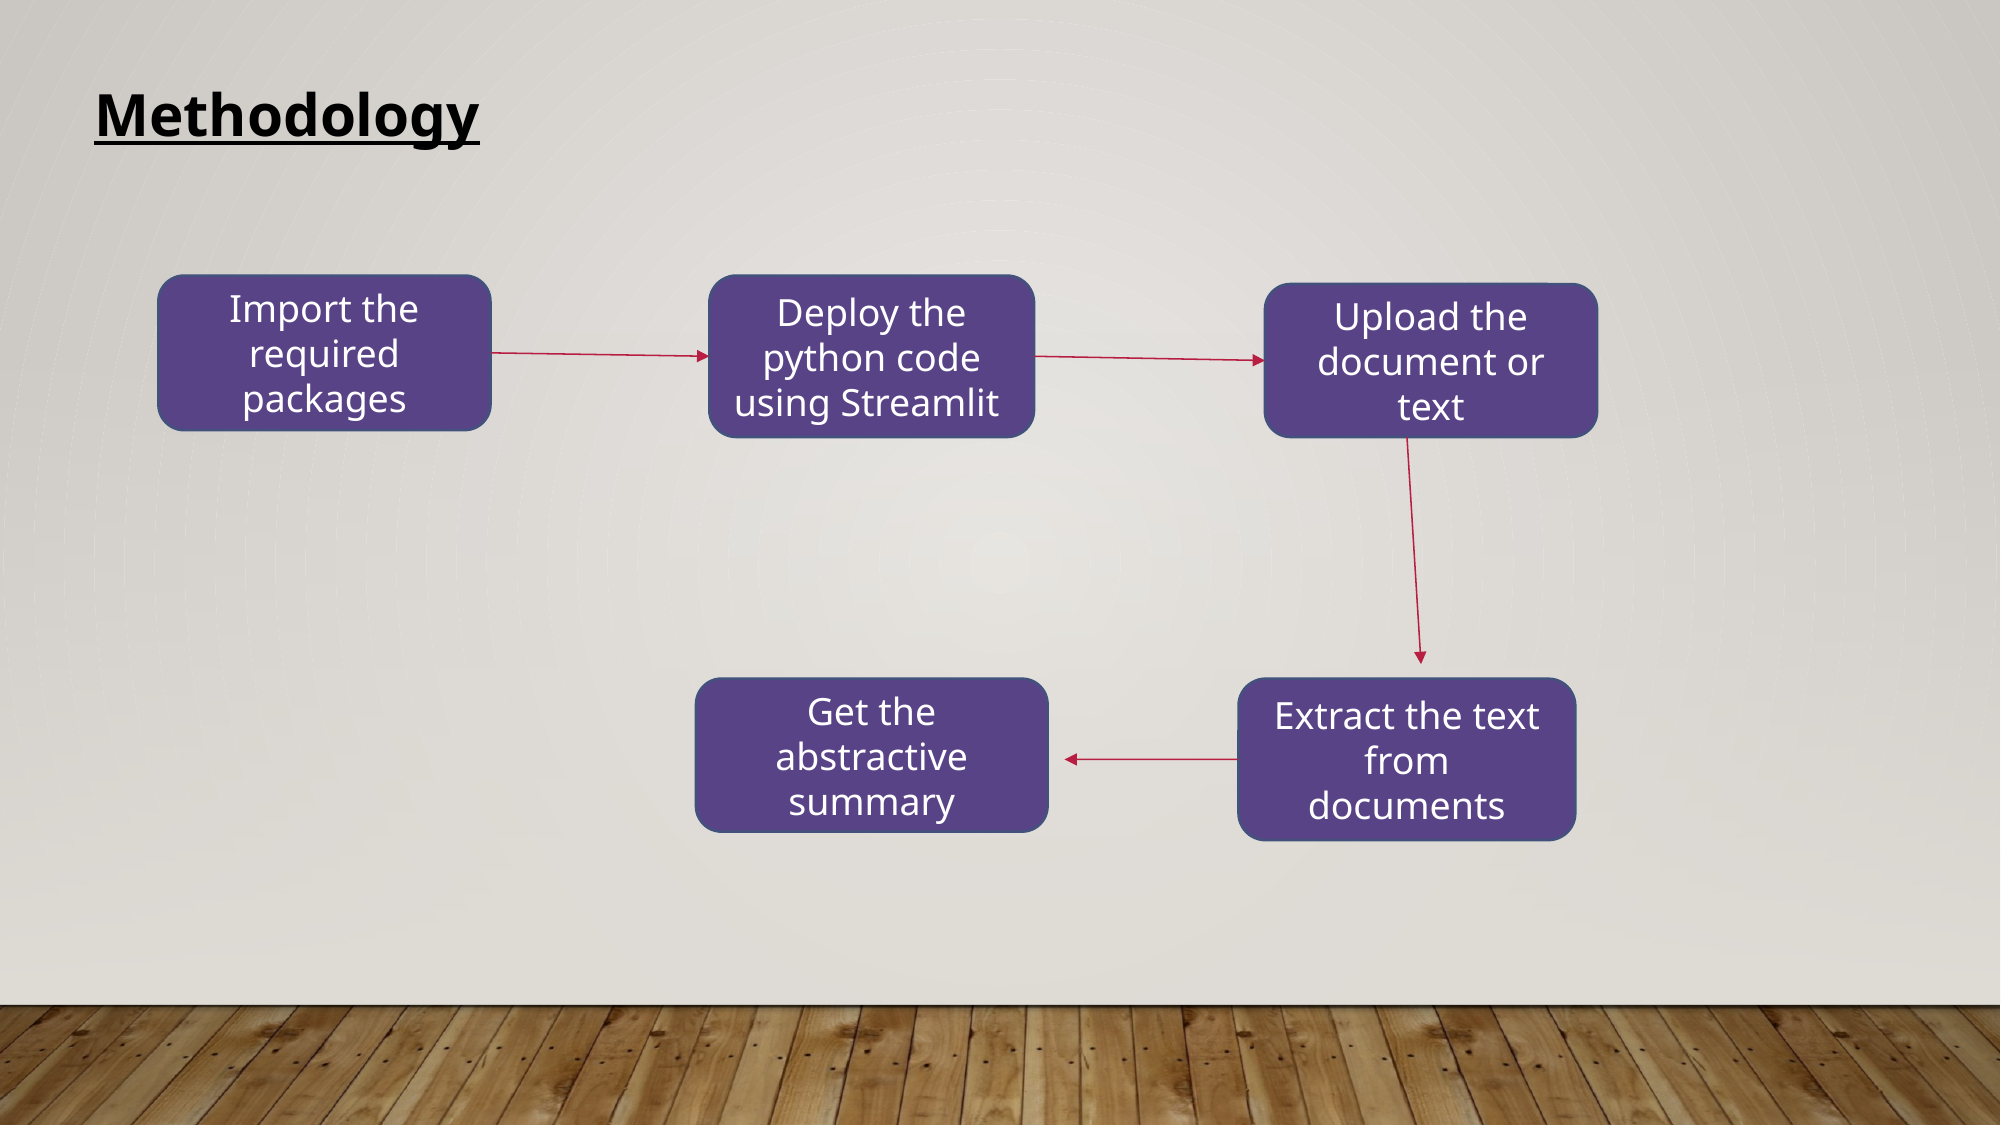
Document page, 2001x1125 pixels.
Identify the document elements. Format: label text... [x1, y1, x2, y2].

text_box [490, 352, 710, 357]
text_box Import the required packages [157, 274, 492, 432]
text_box Deploy the python code using Streamlit [708, 274, 1036, 439]
text_box Get the abstractive summary [694, 677, 1049, 833]
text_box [1406, 436, 1422, 665]
text_box Upload the document or text [1263, 282, 1599, 439]
text_box Methodology [79, 70, 1081, 156]
picture [0, 1005, 2000, 1125]
text_box Extract the text from documents [1237, 677, 1577, 842]
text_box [1033, 356, 1266, 361]
